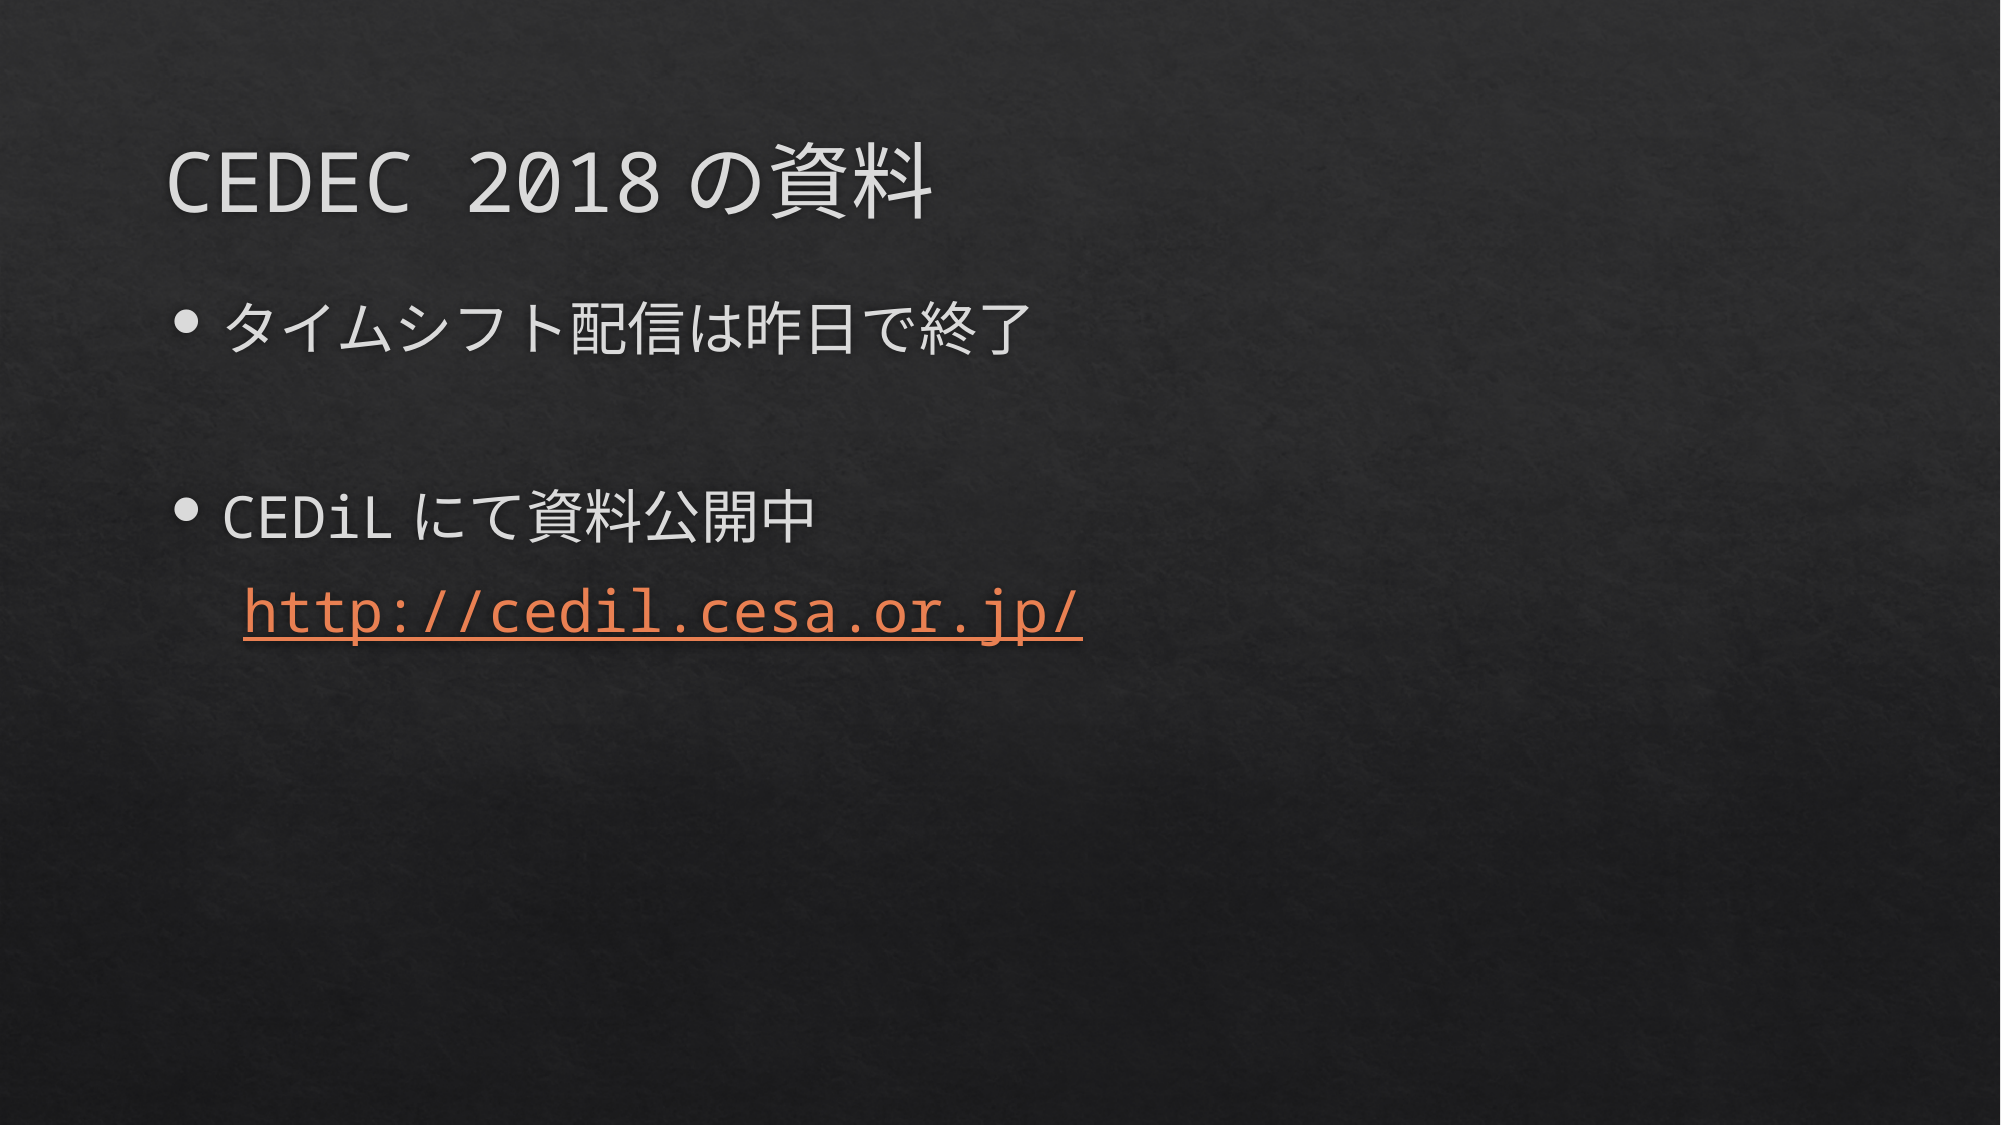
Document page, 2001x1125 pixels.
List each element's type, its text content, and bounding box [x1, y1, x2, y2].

title CEDEC 2018の資料 [149, 99, 1914, 260]
list タイムシフト配信は昨日で終了 CEDiLにて資料公開中 http://cedil.cesa.or.jp/ [149, 284, 1849, 1087]
